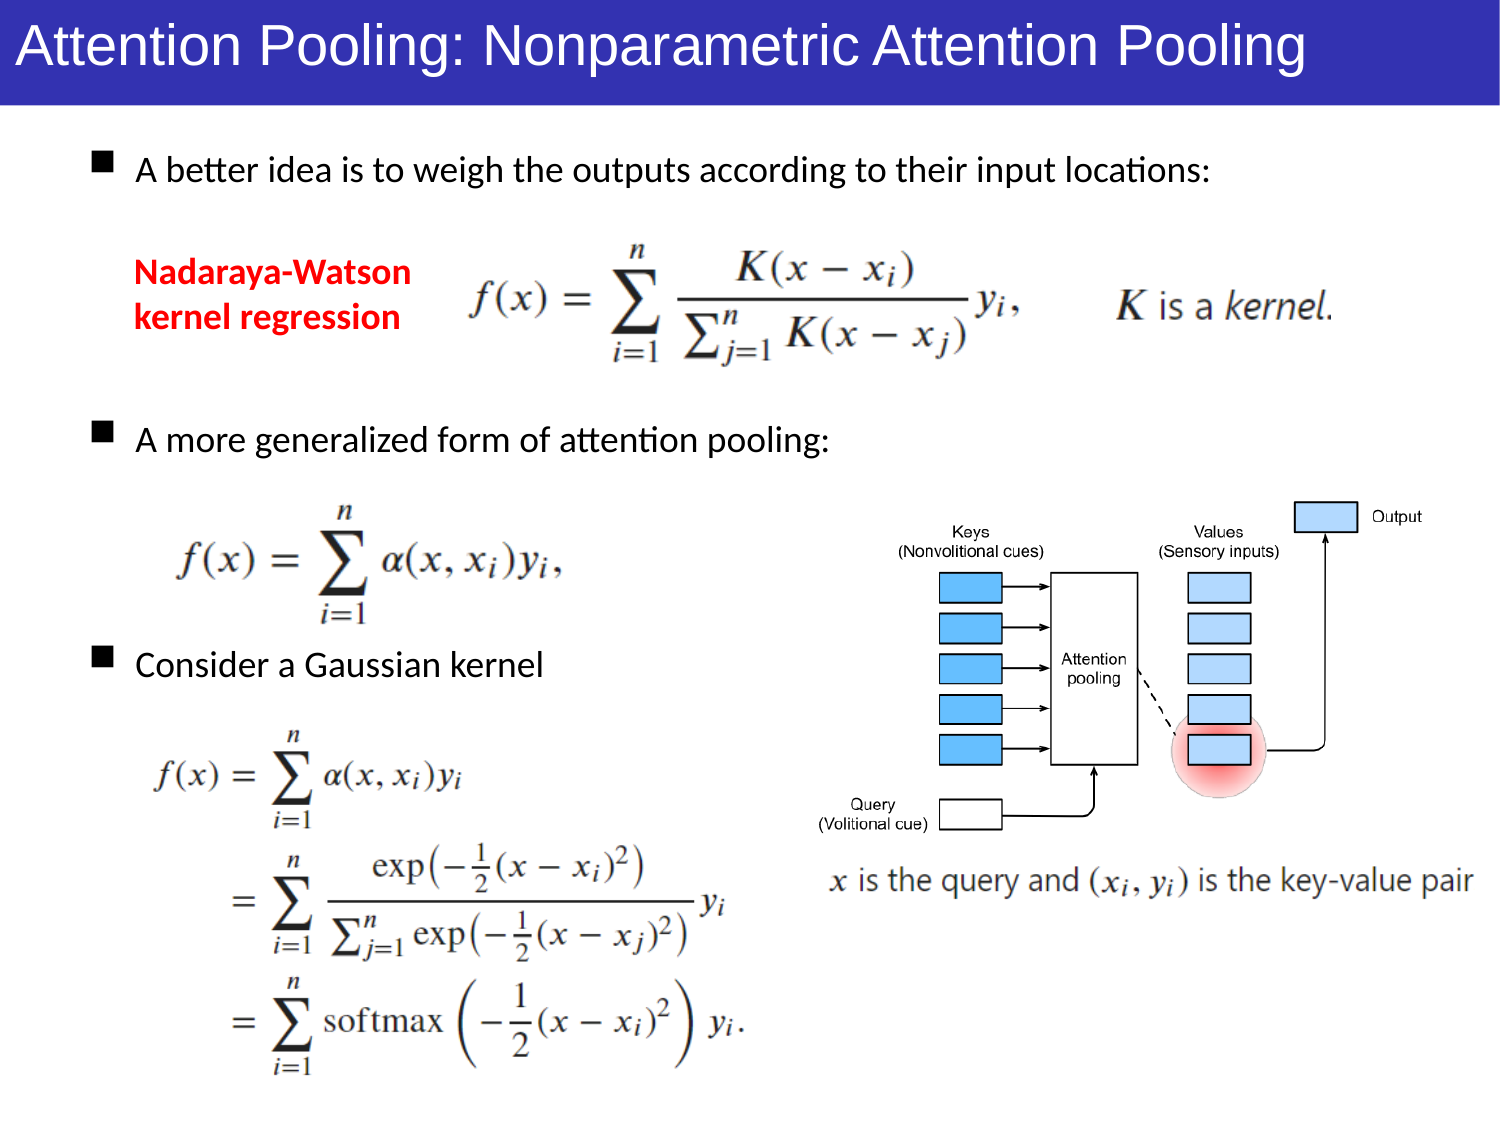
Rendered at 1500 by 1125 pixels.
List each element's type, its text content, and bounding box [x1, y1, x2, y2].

picture [1116, 274, 1331, 331]
picture [446, 215, 1028, 390]
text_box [0, 0, 1500, 106]
picture [143, 728, 758, 1083]
text_box A better idea is to weigh the outputs according to their input locations: A more generalized form of attention pooling: Consider a Gaussian kernel [73, 137, 1363, 692]
picture [803, 484, 1436, 846]
text_box Nadaraya-Watson kernel regression [119, 239, 446, 344]
picture [826, 860, 1475, 903]
picture [159, 501, 567, 640]
